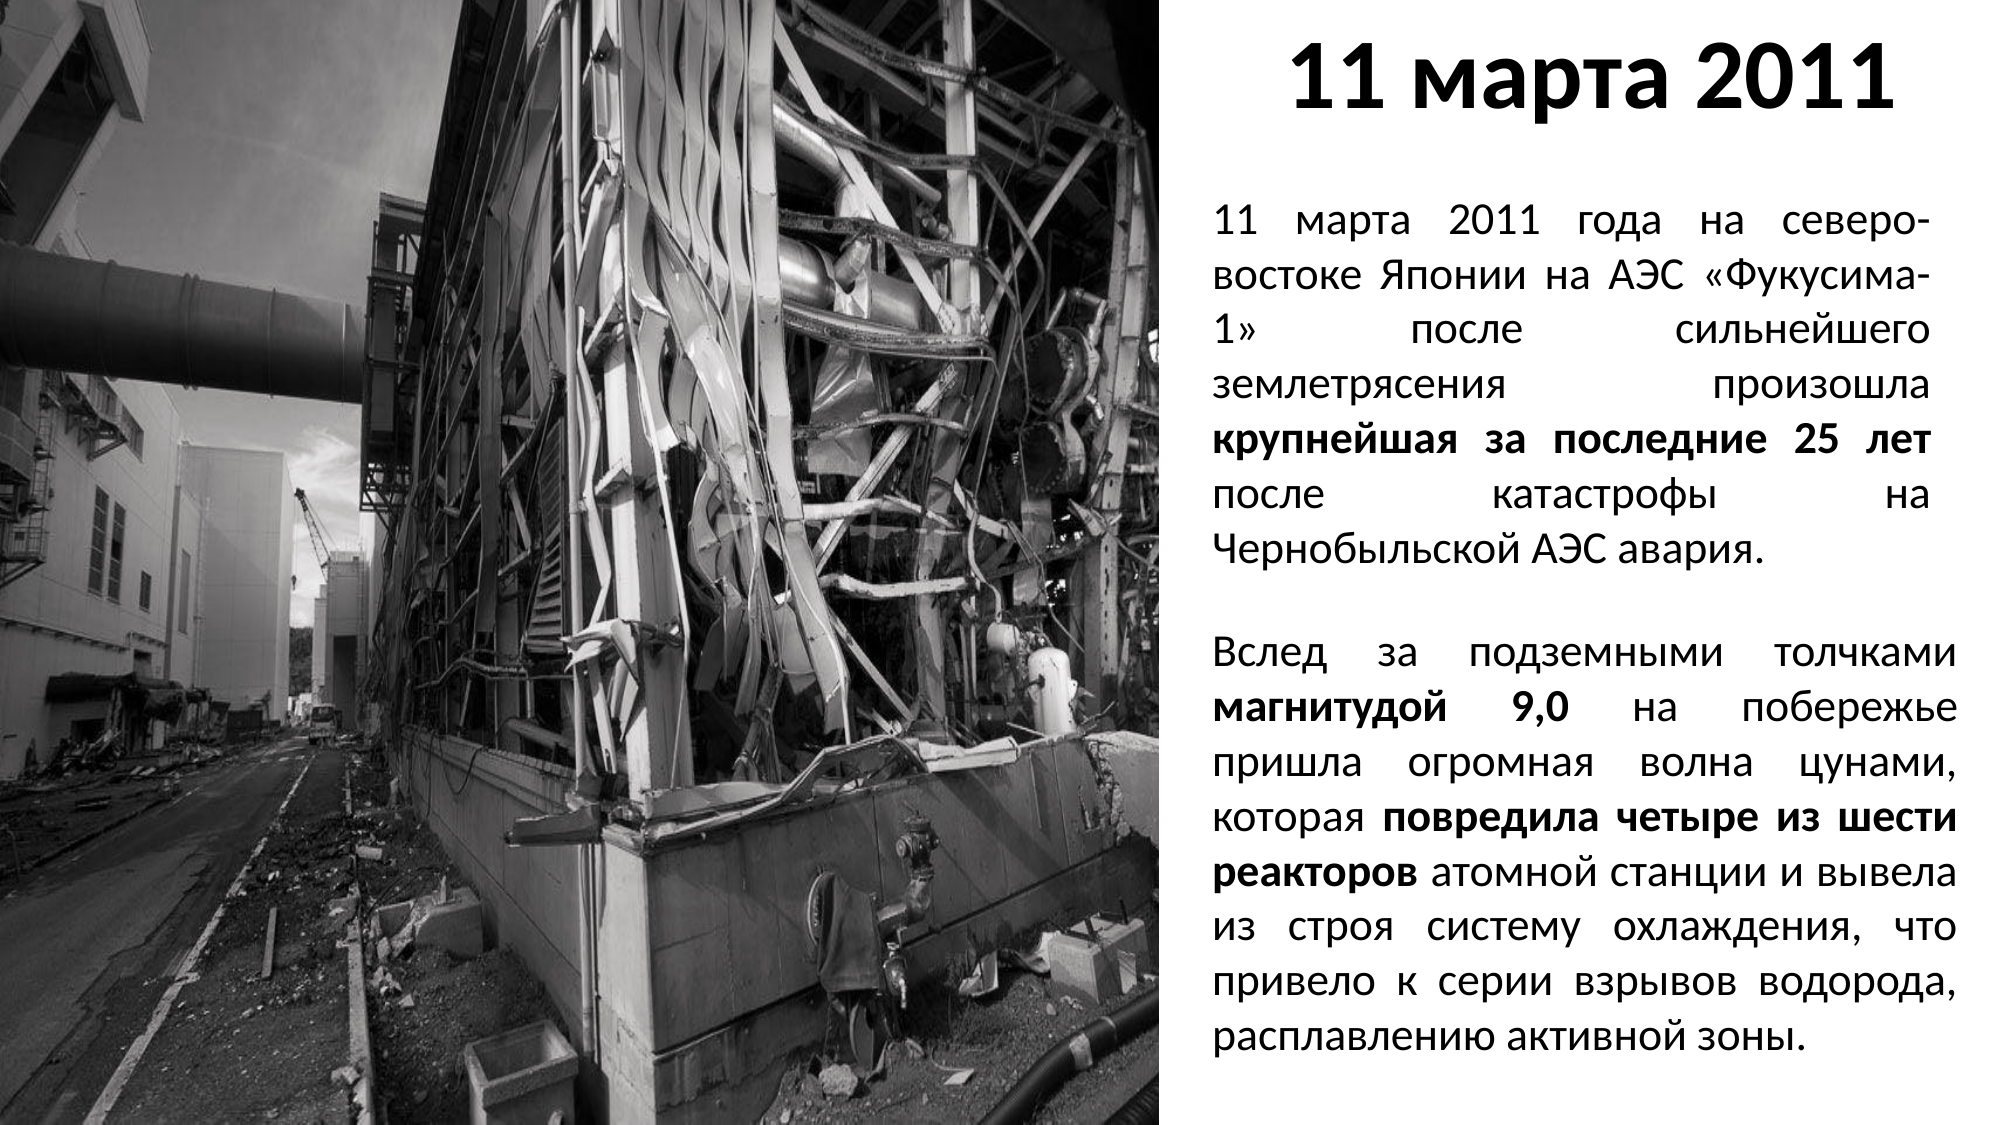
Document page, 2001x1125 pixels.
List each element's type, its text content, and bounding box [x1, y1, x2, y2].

picture [0, 0, 1159, 1125]
title 11 марта 2011 [1270, 0, 1927, 153]
text_box 11 марта 2011 года на северо-востоке Японии на АЭС «Фукусима-1» после сильнейшего землетрясения произошла крупнейшая за последние 25 лет после катастрофы на Чернобыльской АЭС авария. [1197, 180, 1947, 581]
text_box Вслед за подземными толчками магнитудой 9,0 на побережье пришла огромная волна цунами, которая повредила четыре из шести реакторов атомной станции и вывела из строя систему охлаждения, что привело к серии взрывов водорода, расплавлению активной зоны. [1197, 612, 1974, 1068]
